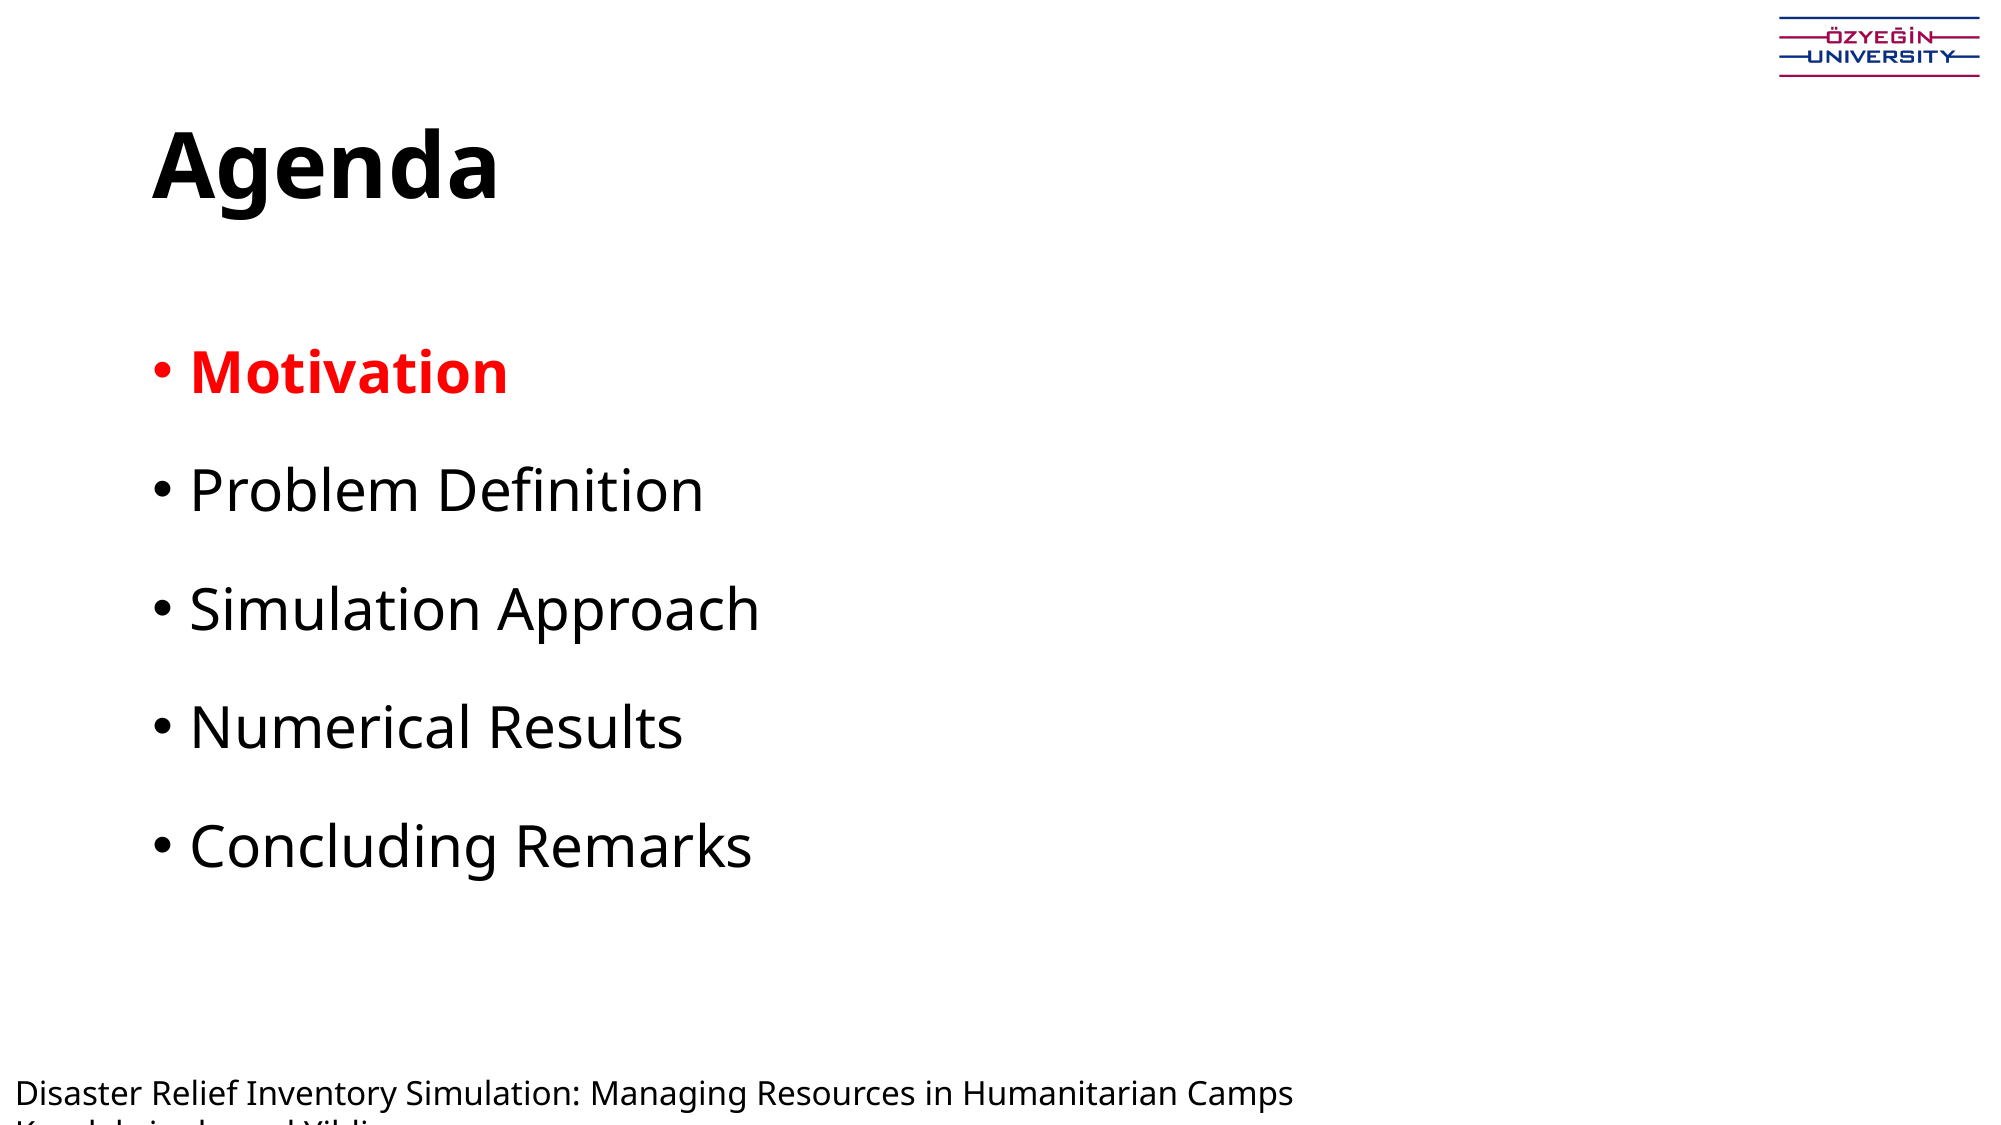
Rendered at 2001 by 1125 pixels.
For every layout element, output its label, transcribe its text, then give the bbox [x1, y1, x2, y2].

picture [1778, 16, 1981, 77]
list Motivation Problem Definition Simulation Approach Numerical Results Concluding Remarks [137, 299, 1863, 1014]
title Agenda [137, 59, 1863, 278]
